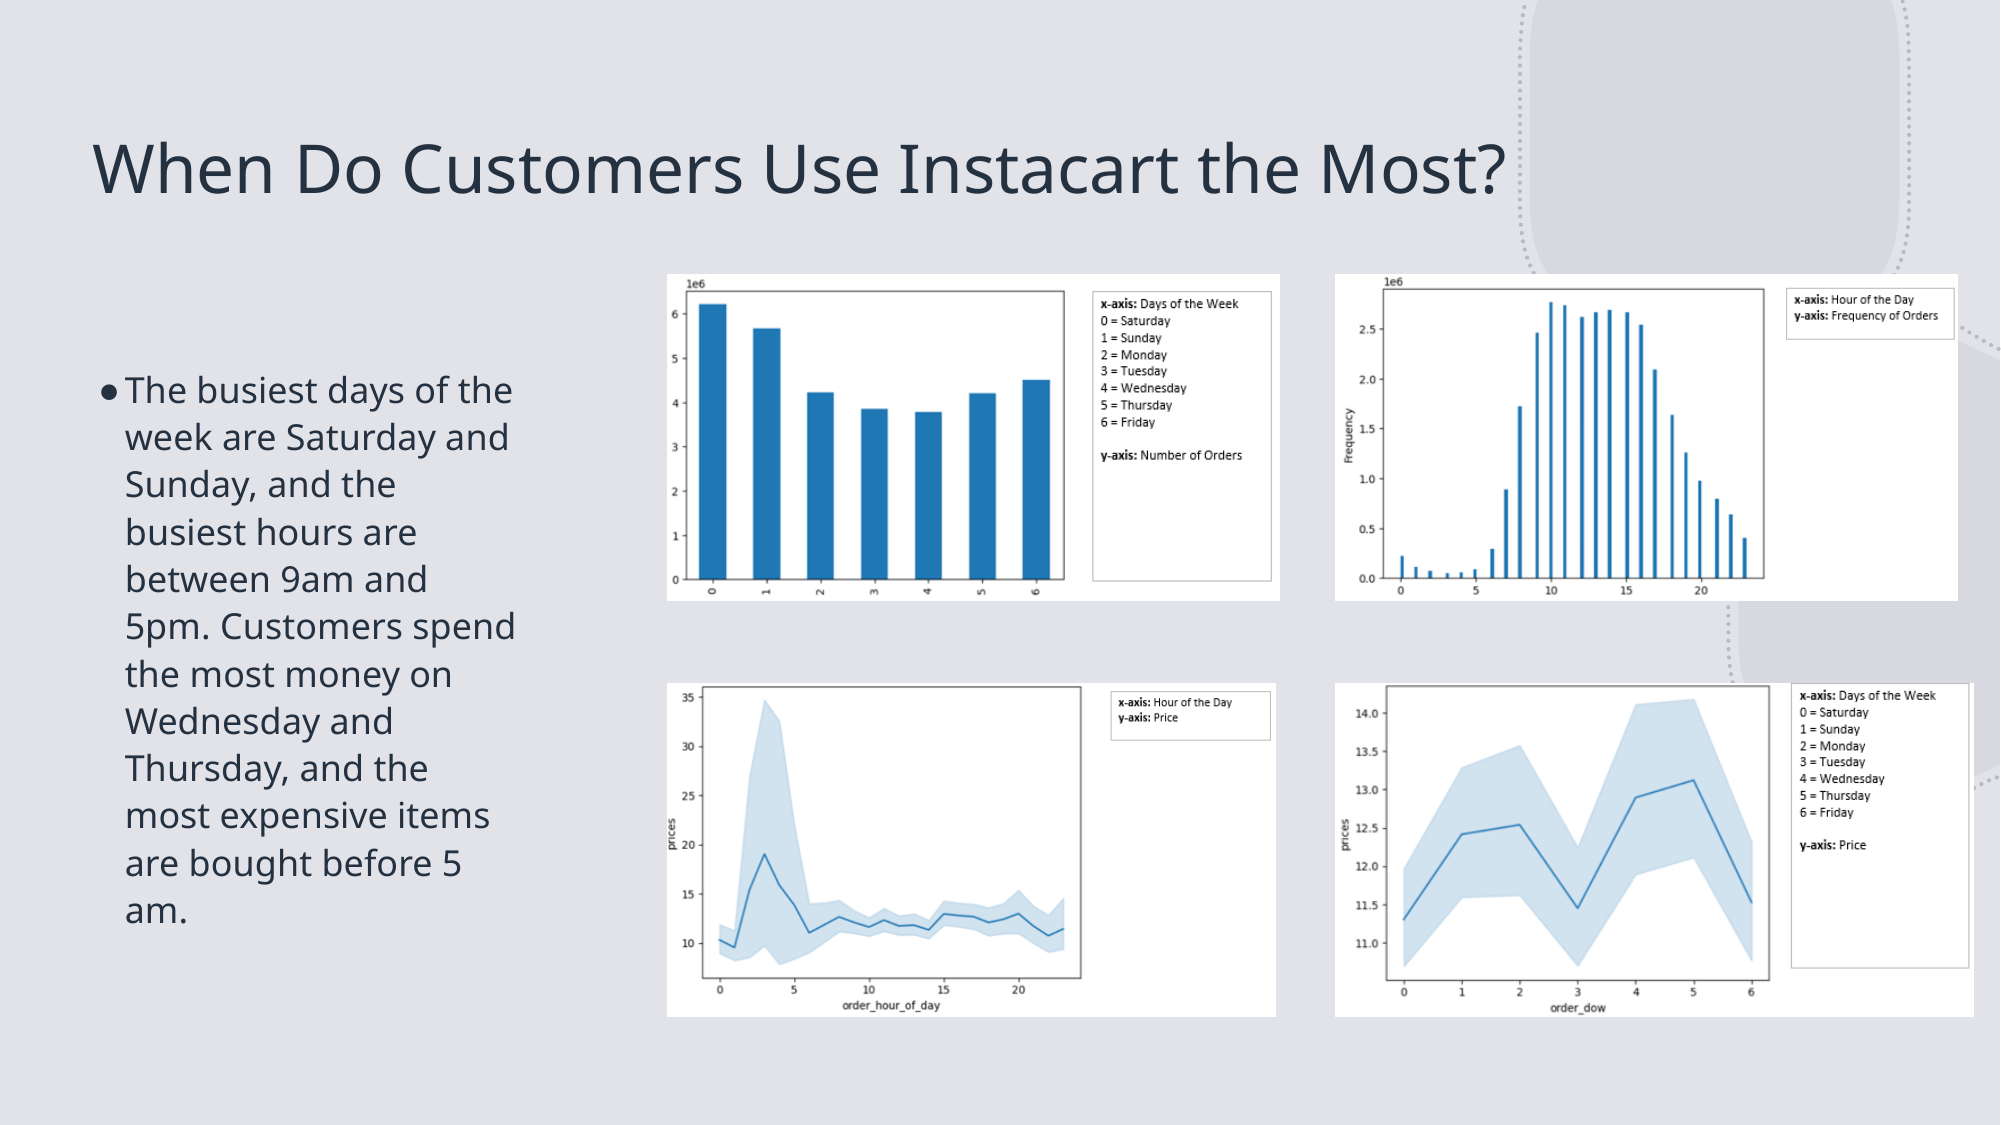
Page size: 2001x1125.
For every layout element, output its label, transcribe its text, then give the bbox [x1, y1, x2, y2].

picture [1335, 683, 1974, 1017]
picture [1335, 274, 1958, 601]
picture [666, 274, 1280, 601]
title When Do Customers Use Instacart the Most? [77, 79, 1567, 255]
list The busiest days of the week are Saturday and Sunday, and the busiest hours are between 9am and 5pm. Customers spend the most money on Wednesday and Thursday, and the most expensive items are bought before 5 am. [77, 355, 537, 940]
picture [666, 683, 1276, 1017]
